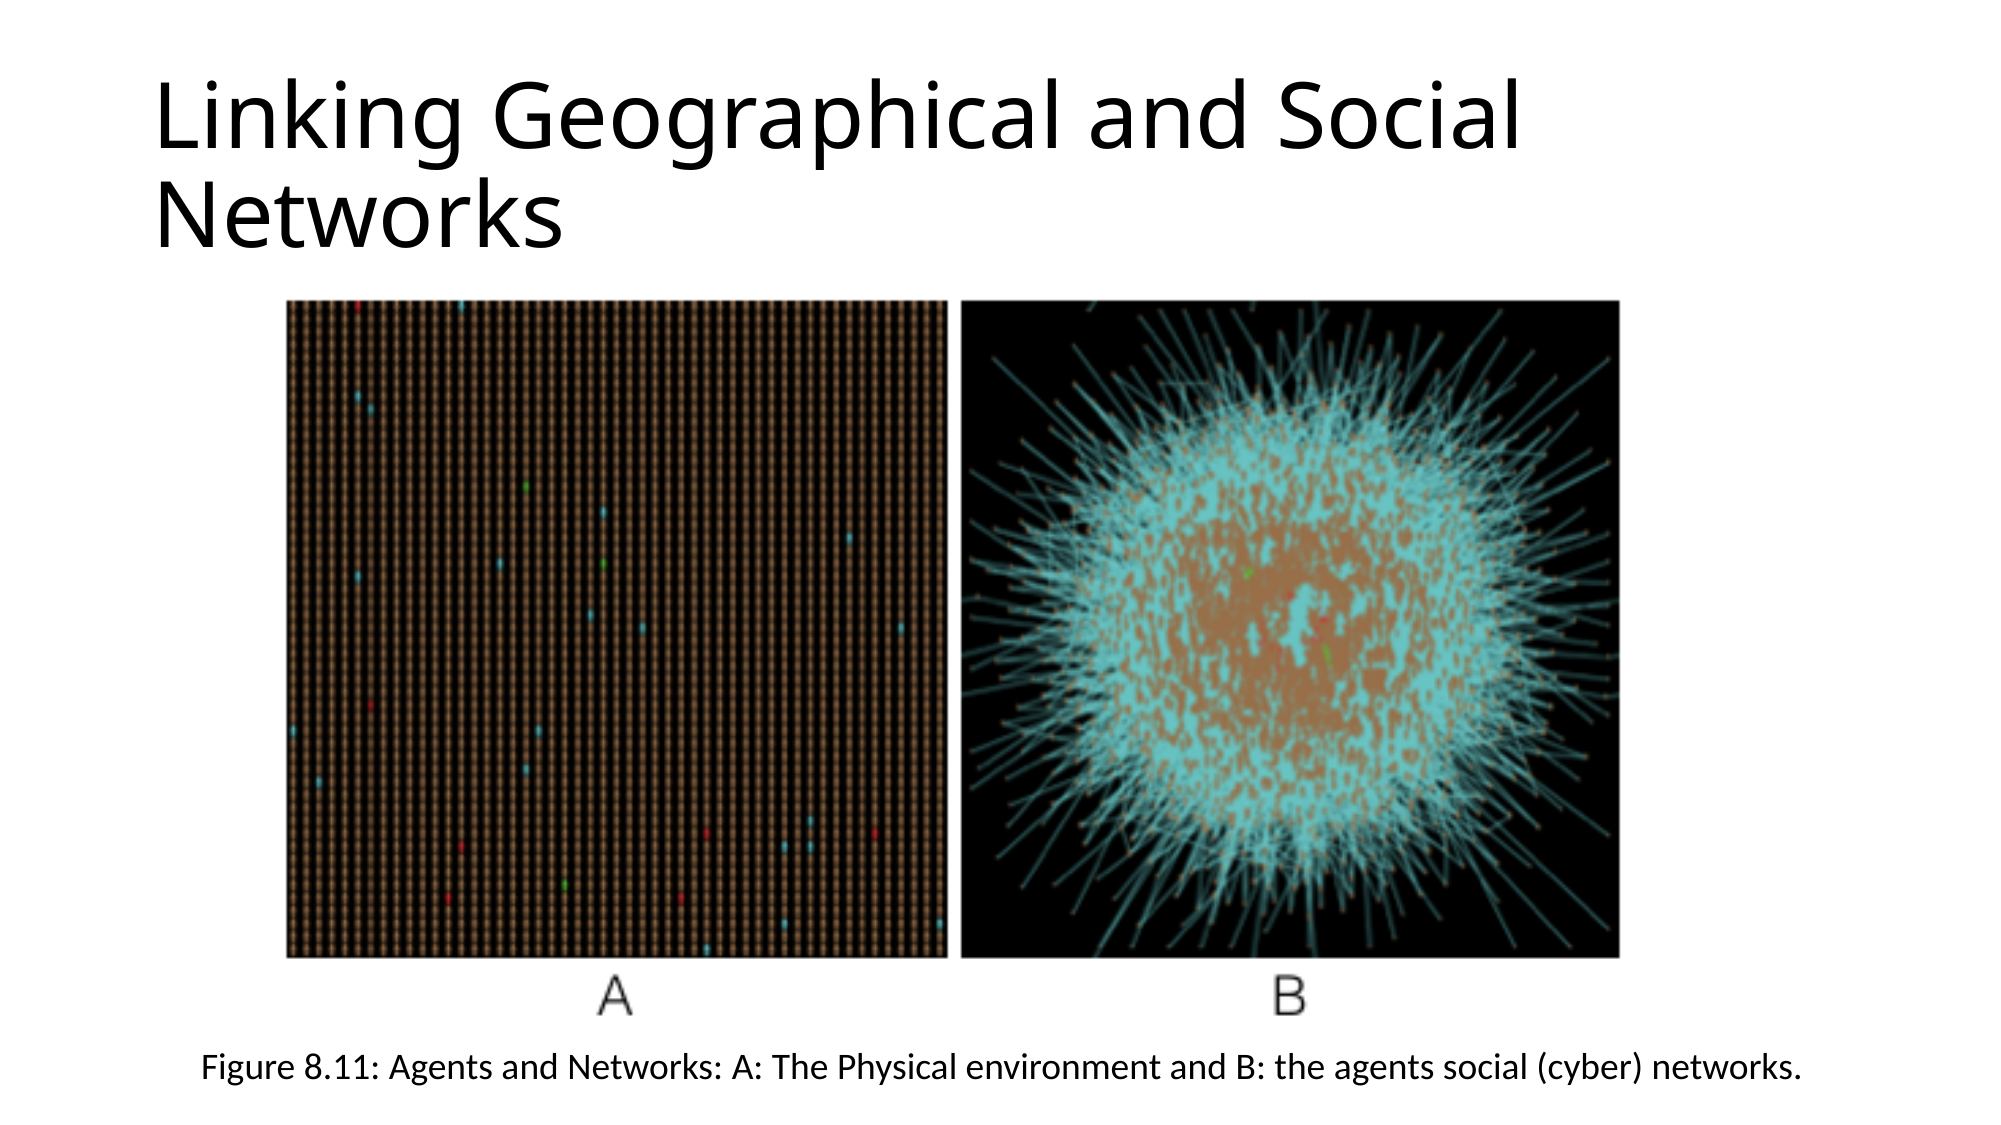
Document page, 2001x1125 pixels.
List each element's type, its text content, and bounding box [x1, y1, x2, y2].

title Linking Geographical and Social Networks [137, 59, 1863, 278]
text_box Figure 8.11: Agents and Networks: A: The Physical environment and B: the agents social (cyber) networks. [186, 1034, 1820, 1095]
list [263, 277, 1653, 1035]
